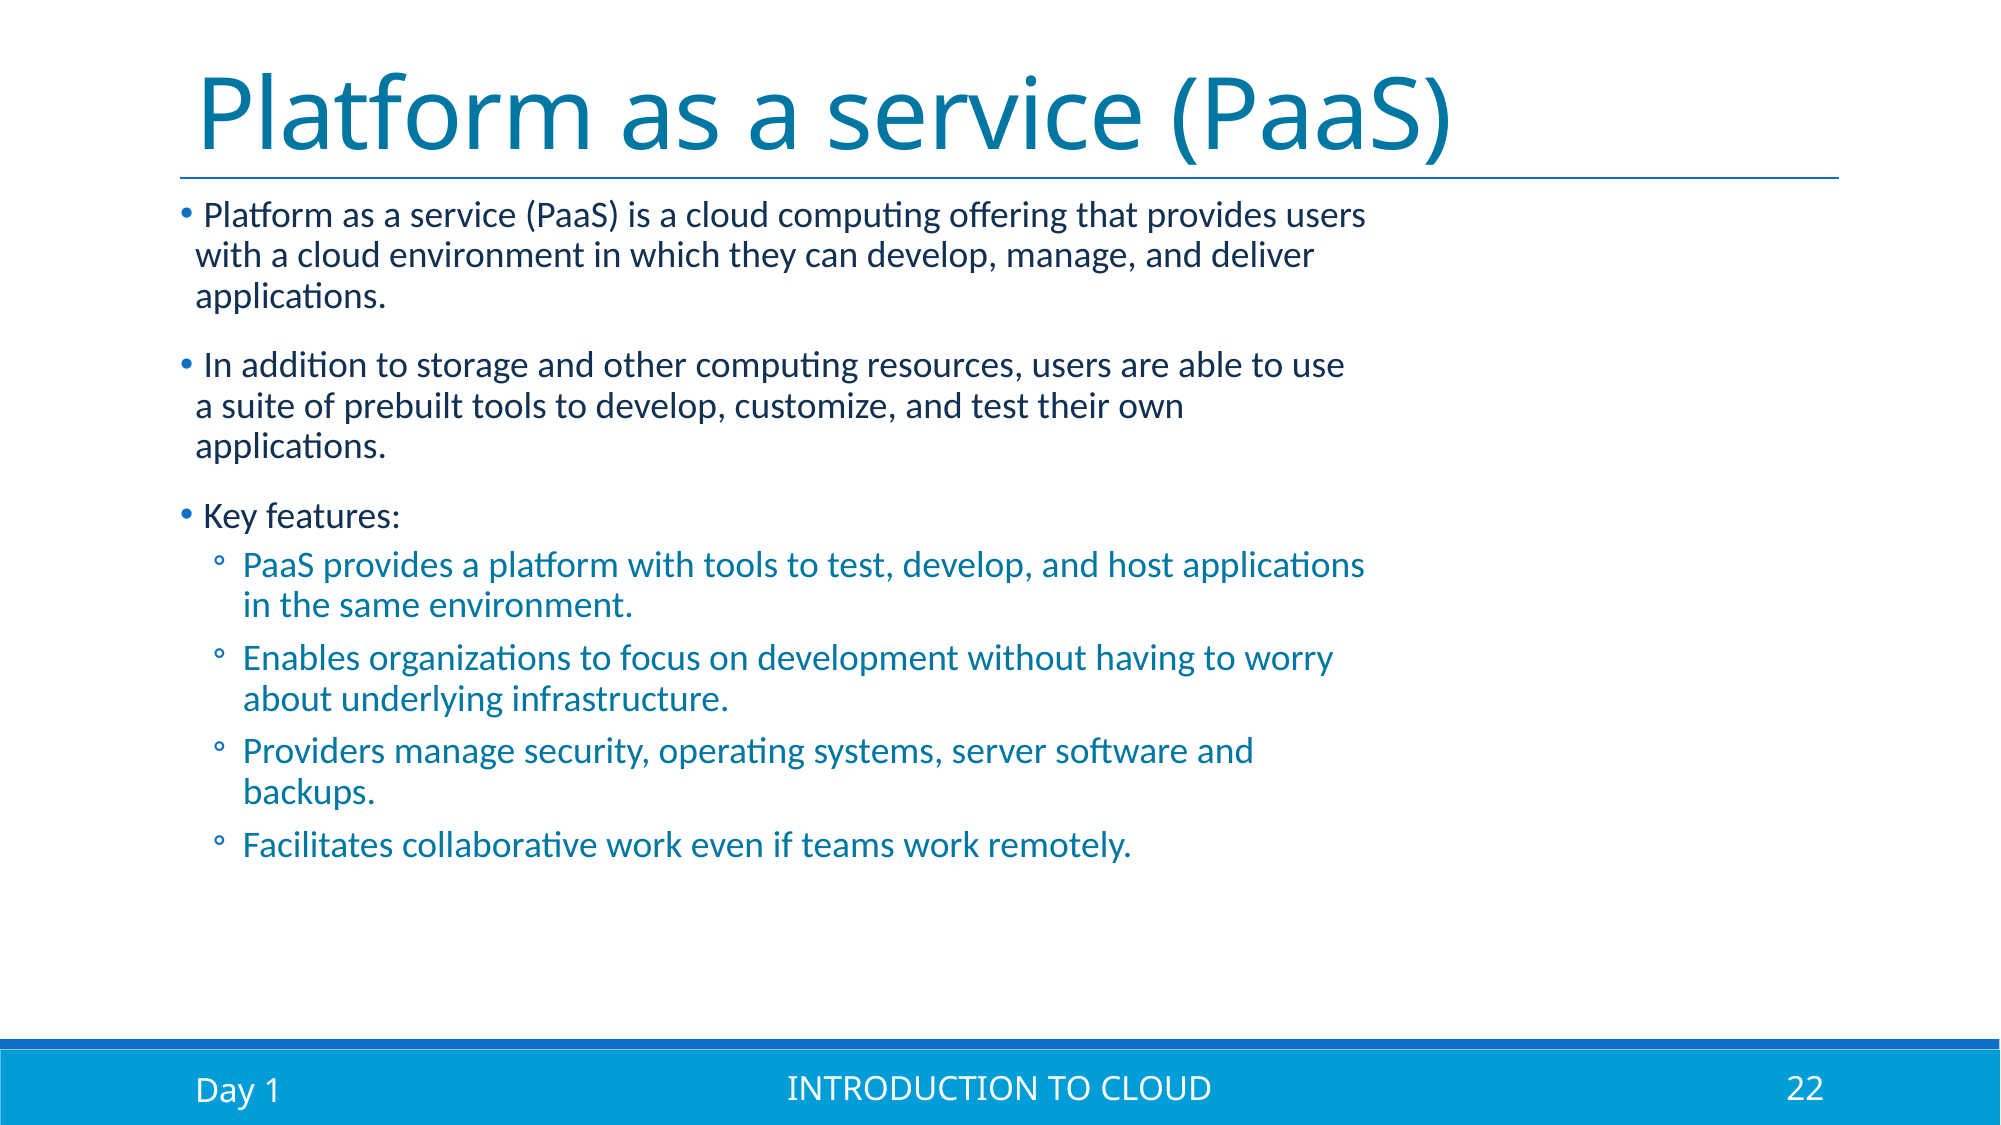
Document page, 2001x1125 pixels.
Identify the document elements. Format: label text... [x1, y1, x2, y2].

slide_number Day 1 [180, 1059, 586, 1120]
footer Introduction to Cloud [604, 1059, 1396, 1120]
title Platform as a service (PaaS) [180, 47, 1830, 178]
list Platform as a service (PaaS) is a cloud computing offering that provides users with a cloud environment in which they can develop, manage, and deliver applications. In addition to storage and other computing resources, users are able to use a suite of prebuilt tools to develop, customize, and test their own applications. Key features: PaaS provides a platform with tools to test, develop, and host applications in the same environment. Enables organizations to focus on development without having to worry about underlying infrastructure. Providers manage security, operating systems, server software and backups. Facilitates collaborative work even if teams work remotely. [180, 187, 1370, 997]
slide_number 22 [1624, 1059, 1840, 1120]
